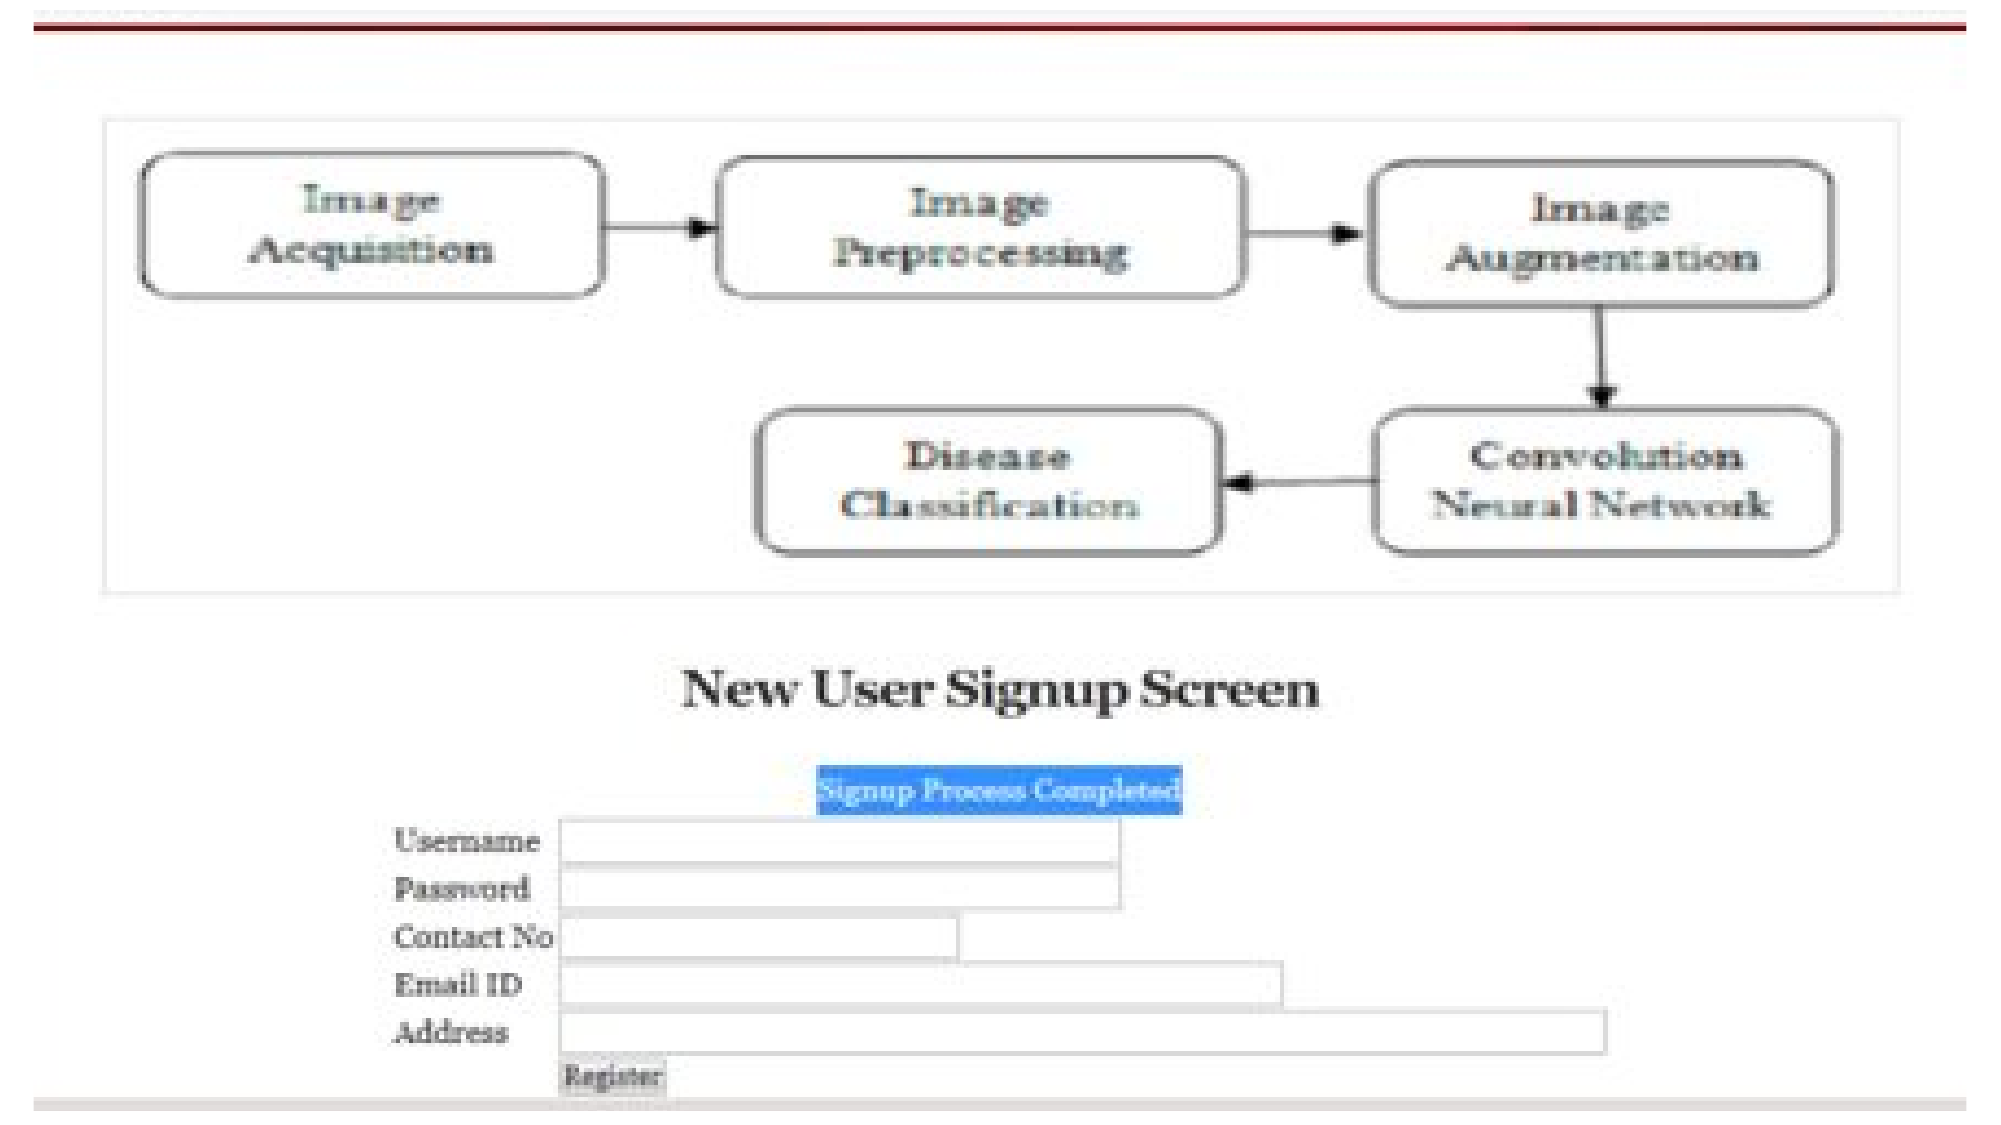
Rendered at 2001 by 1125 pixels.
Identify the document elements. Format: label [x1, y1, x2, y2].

list [33, 10, 1967, 1111]
